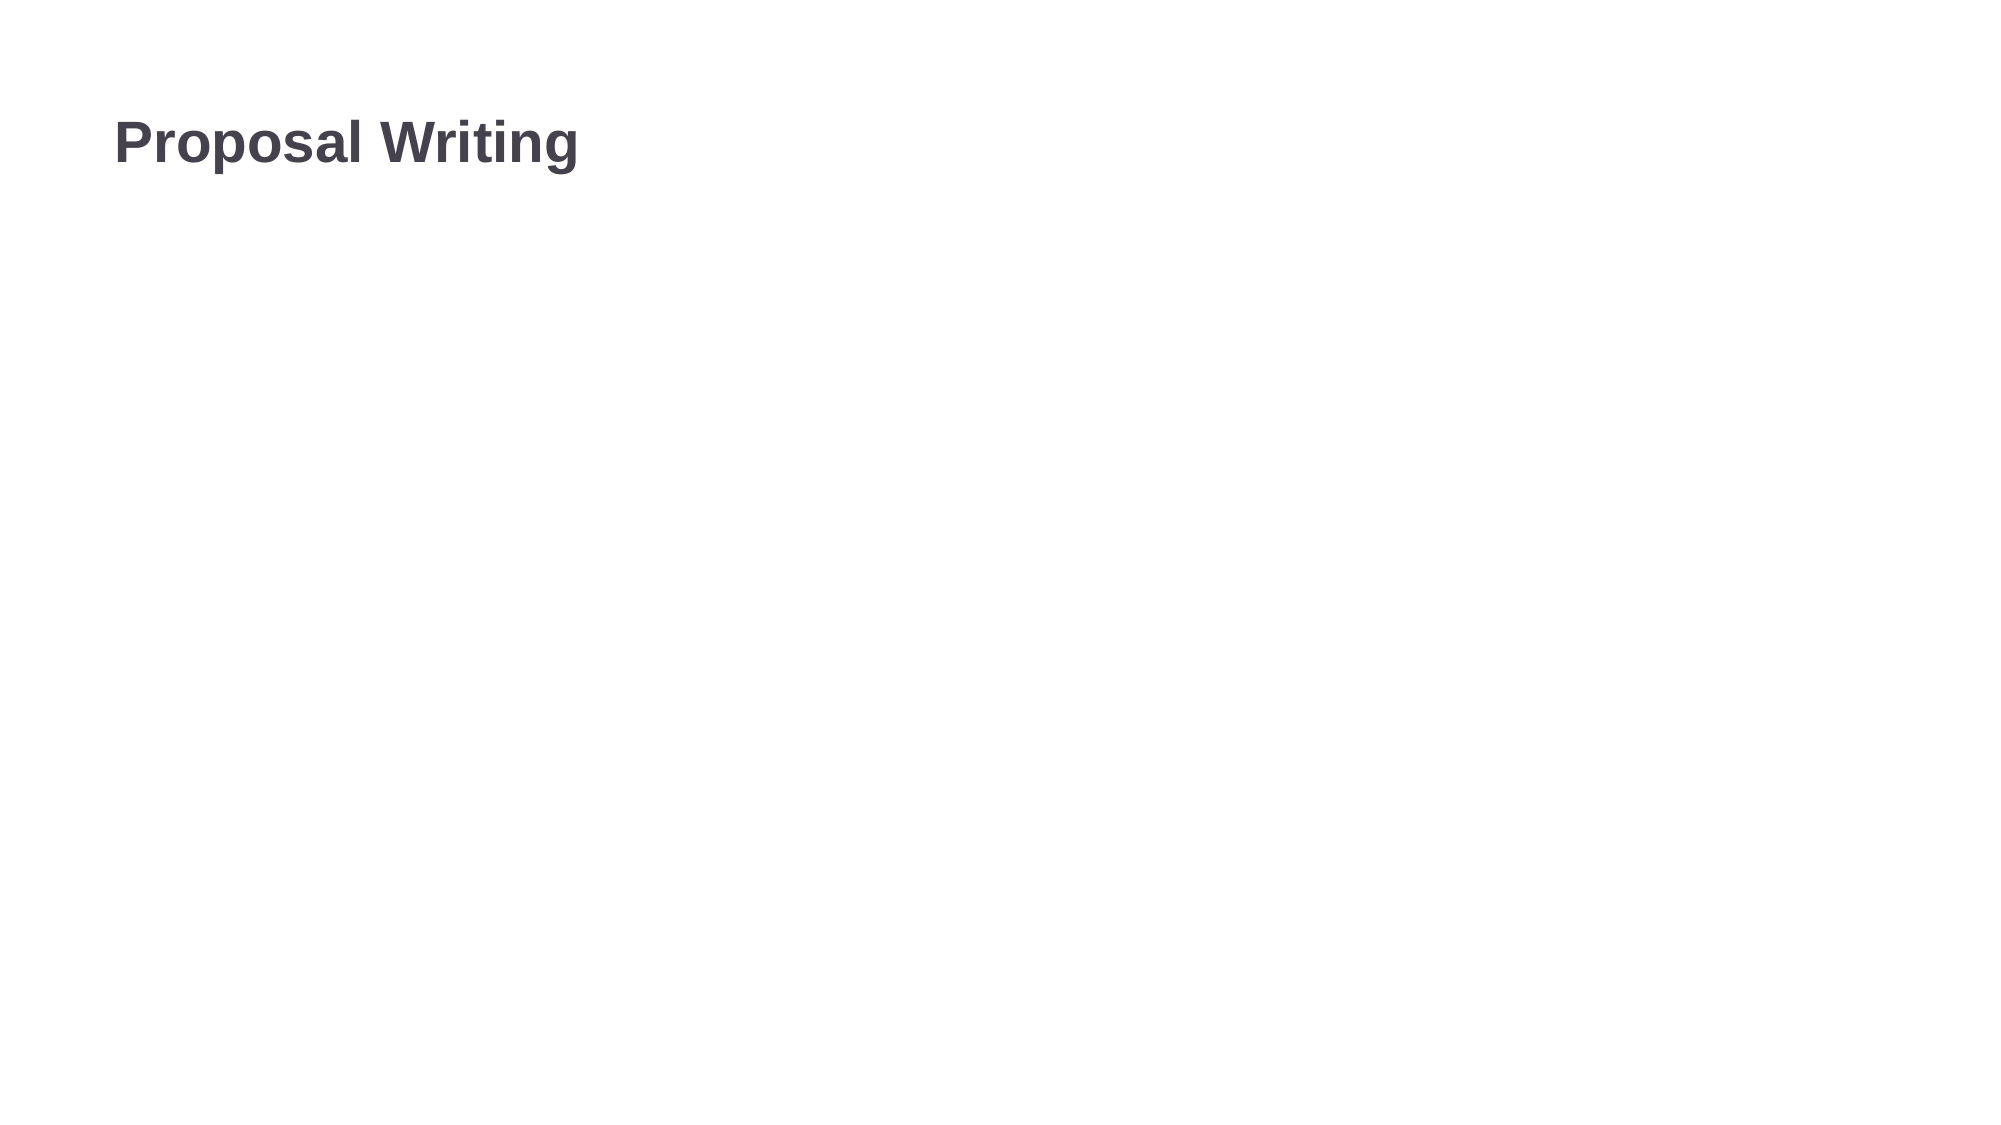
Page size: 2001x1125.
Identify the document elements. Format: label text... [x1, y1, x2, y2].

title Proposal Writing [99, 44, 1696, 233]
